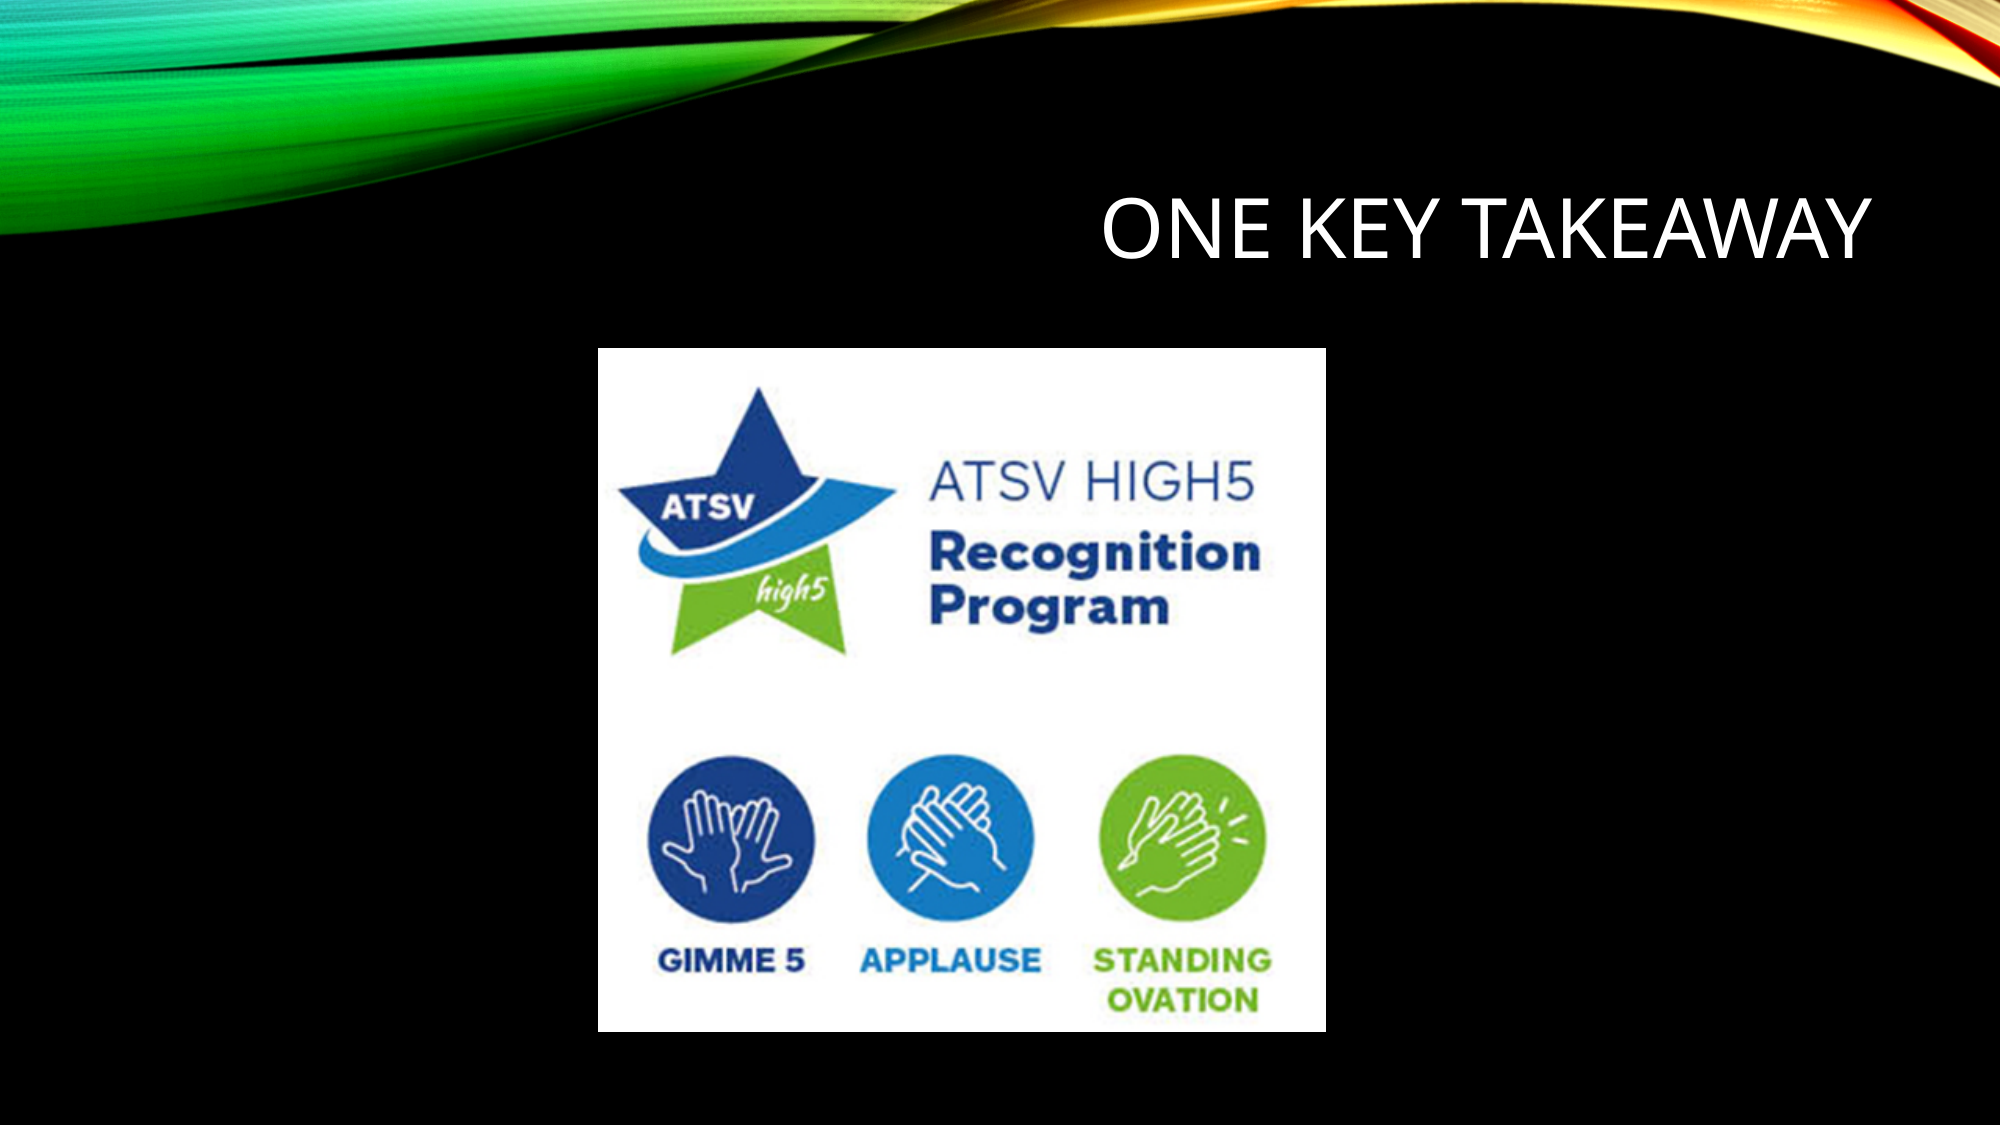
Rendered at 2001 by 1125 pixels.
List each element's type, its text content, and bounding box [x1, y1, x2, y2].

picture [598, 348, 1326, 1032]
picture [0, 0, 2000, 237]
title One Key takeaway [474, 125, 1888, 338]
